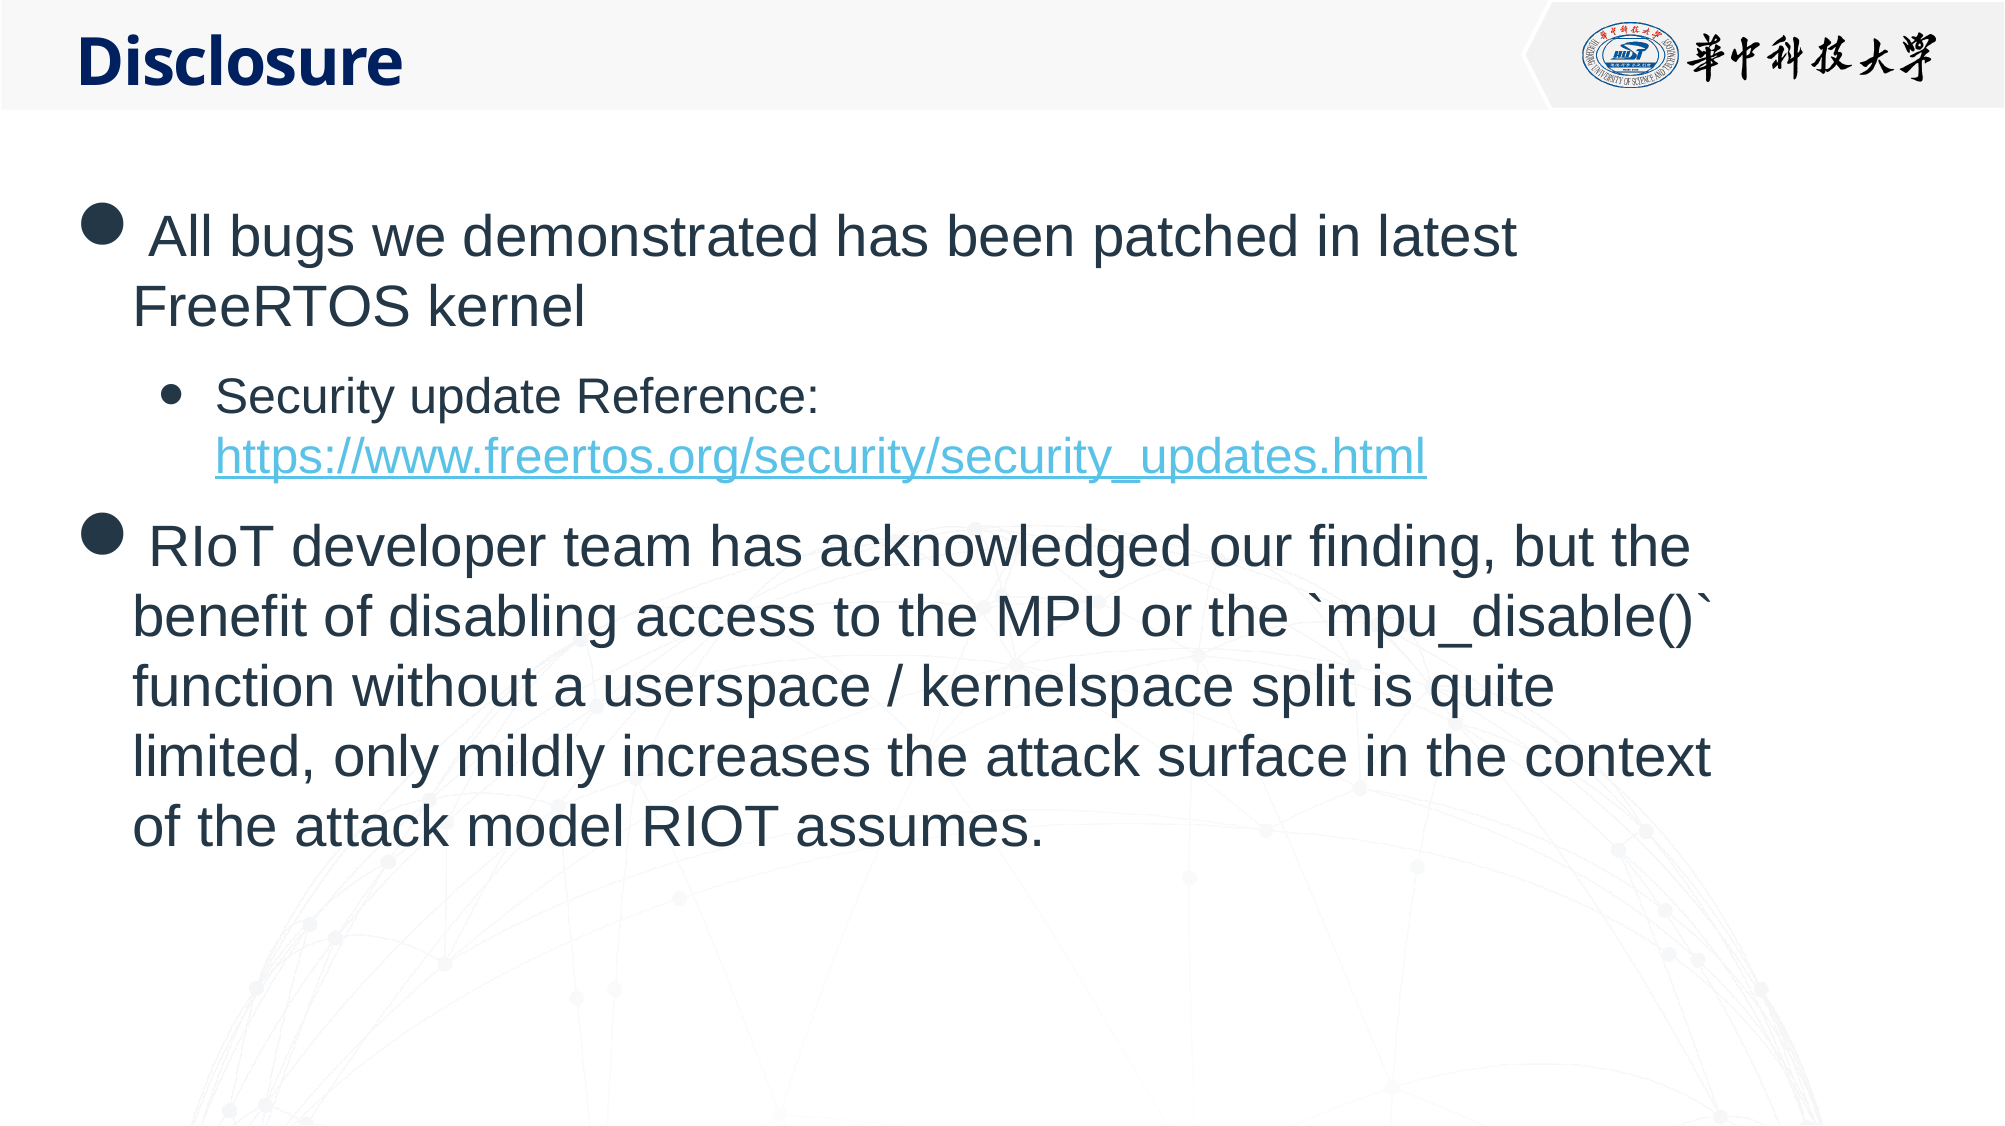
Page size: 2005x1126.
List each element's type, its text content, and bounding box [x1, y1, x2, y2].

title Disclosure [61, 0, 1773, 107]
list All bugs we demonstrated has been patched in latest FreeRTOS kernel Security update Reference: https://www.freertos.org/security/security_updates.html RIoT developer team has acknowledged our finding, but the benefit of disabling access to the MPU or the `mpu_disable()` function without a userspace / kernelspace split is quite limited, only mildly increases the attack surface in the context of the attack model RIOT assumes. [61, 190, 1773, 884]
